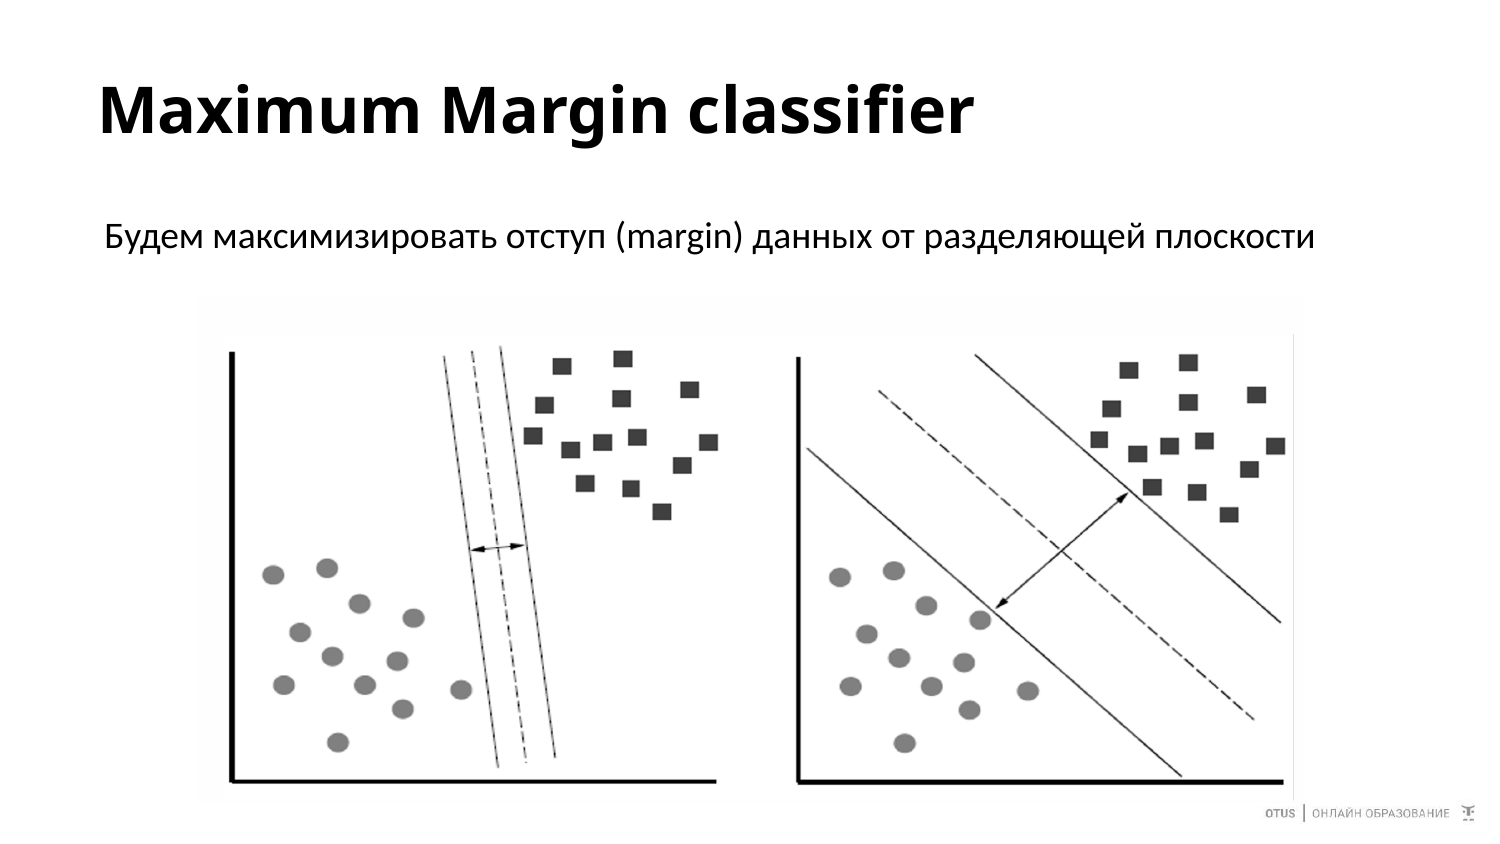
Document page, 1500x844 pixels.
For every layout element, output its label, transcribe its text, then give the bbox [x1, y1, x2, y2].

title Maximum Margin classifier [82, 54, 1480, 234]
picture [195, 296, 1475, 825]
text_box Будем максимизировать отступ (margin) данных от разделяющей плоскости [89, 203, 1331, 264]
